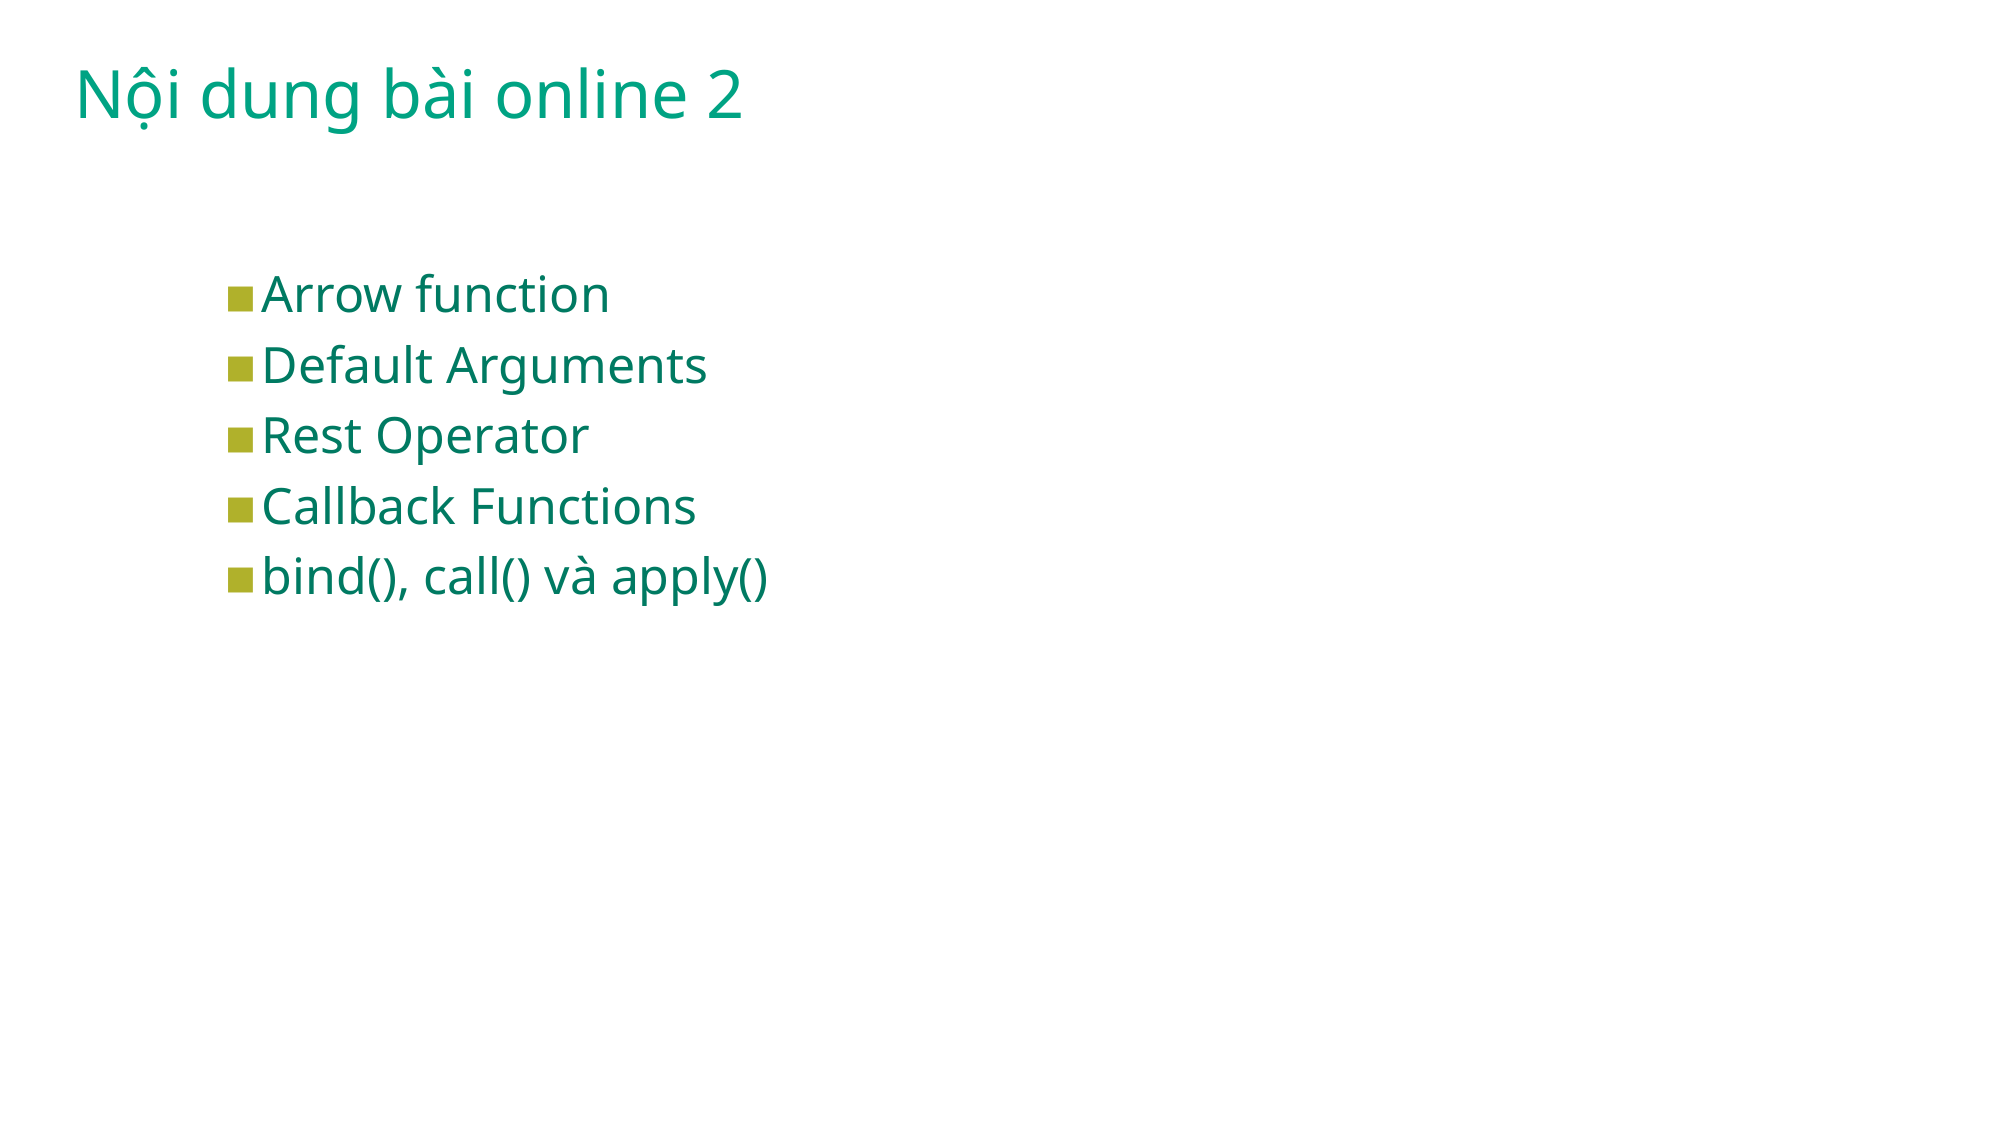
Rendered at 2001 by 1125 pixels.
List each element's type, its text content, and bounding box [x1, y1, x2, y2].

list Arrow function Default Arguments Rest Operator Callback Functions bind(), call() và apply() [208, 255, 1622, 673]
title Nội dung bài online 2 [66, 41, 1867, 143]
